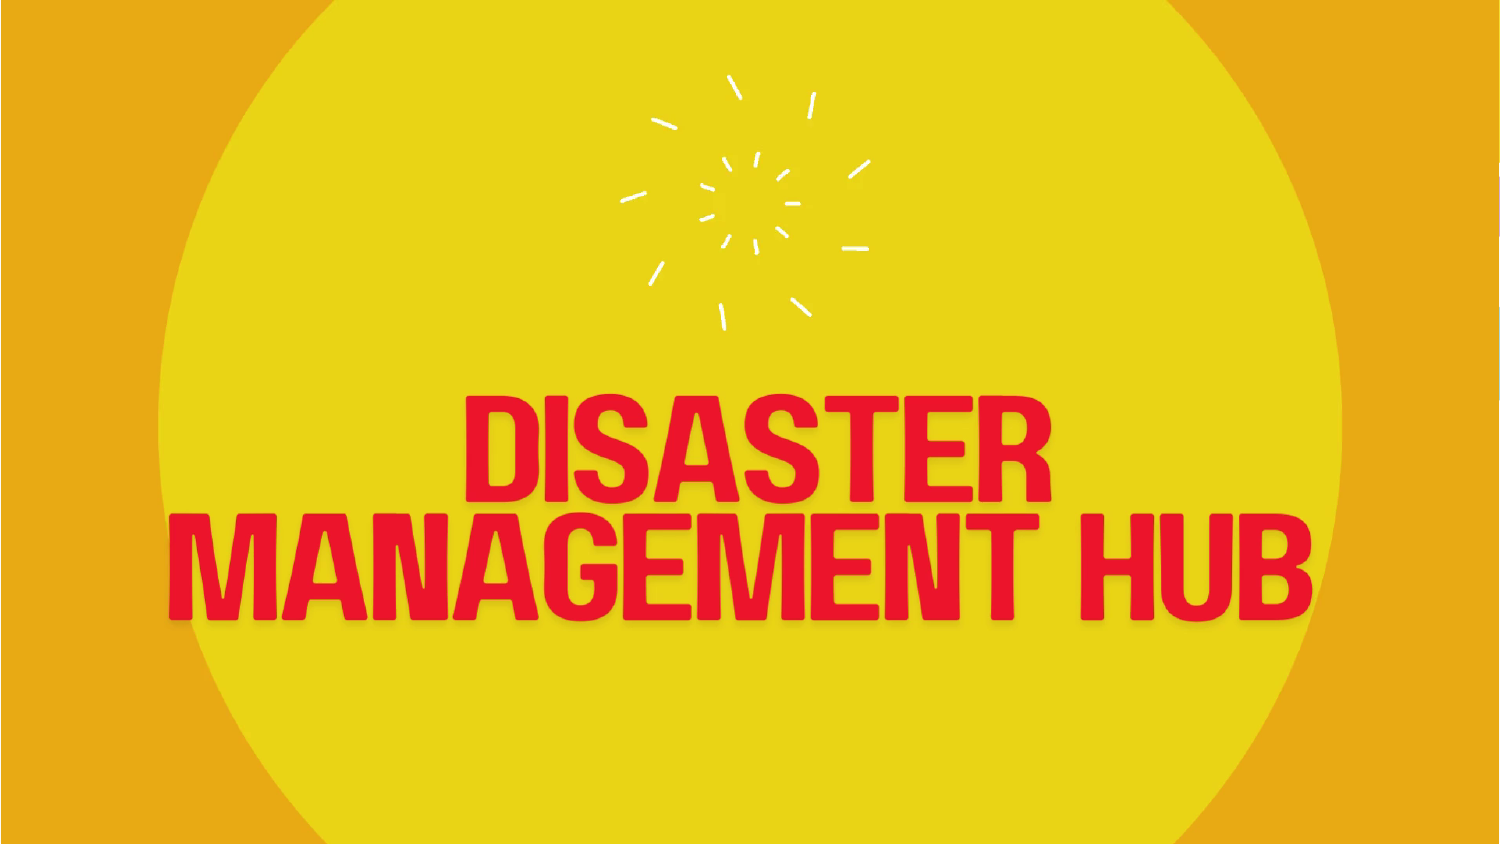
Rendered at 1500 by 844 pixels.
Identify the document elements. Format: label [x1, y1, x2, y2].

text_box [0, 0, 1500, 844]
